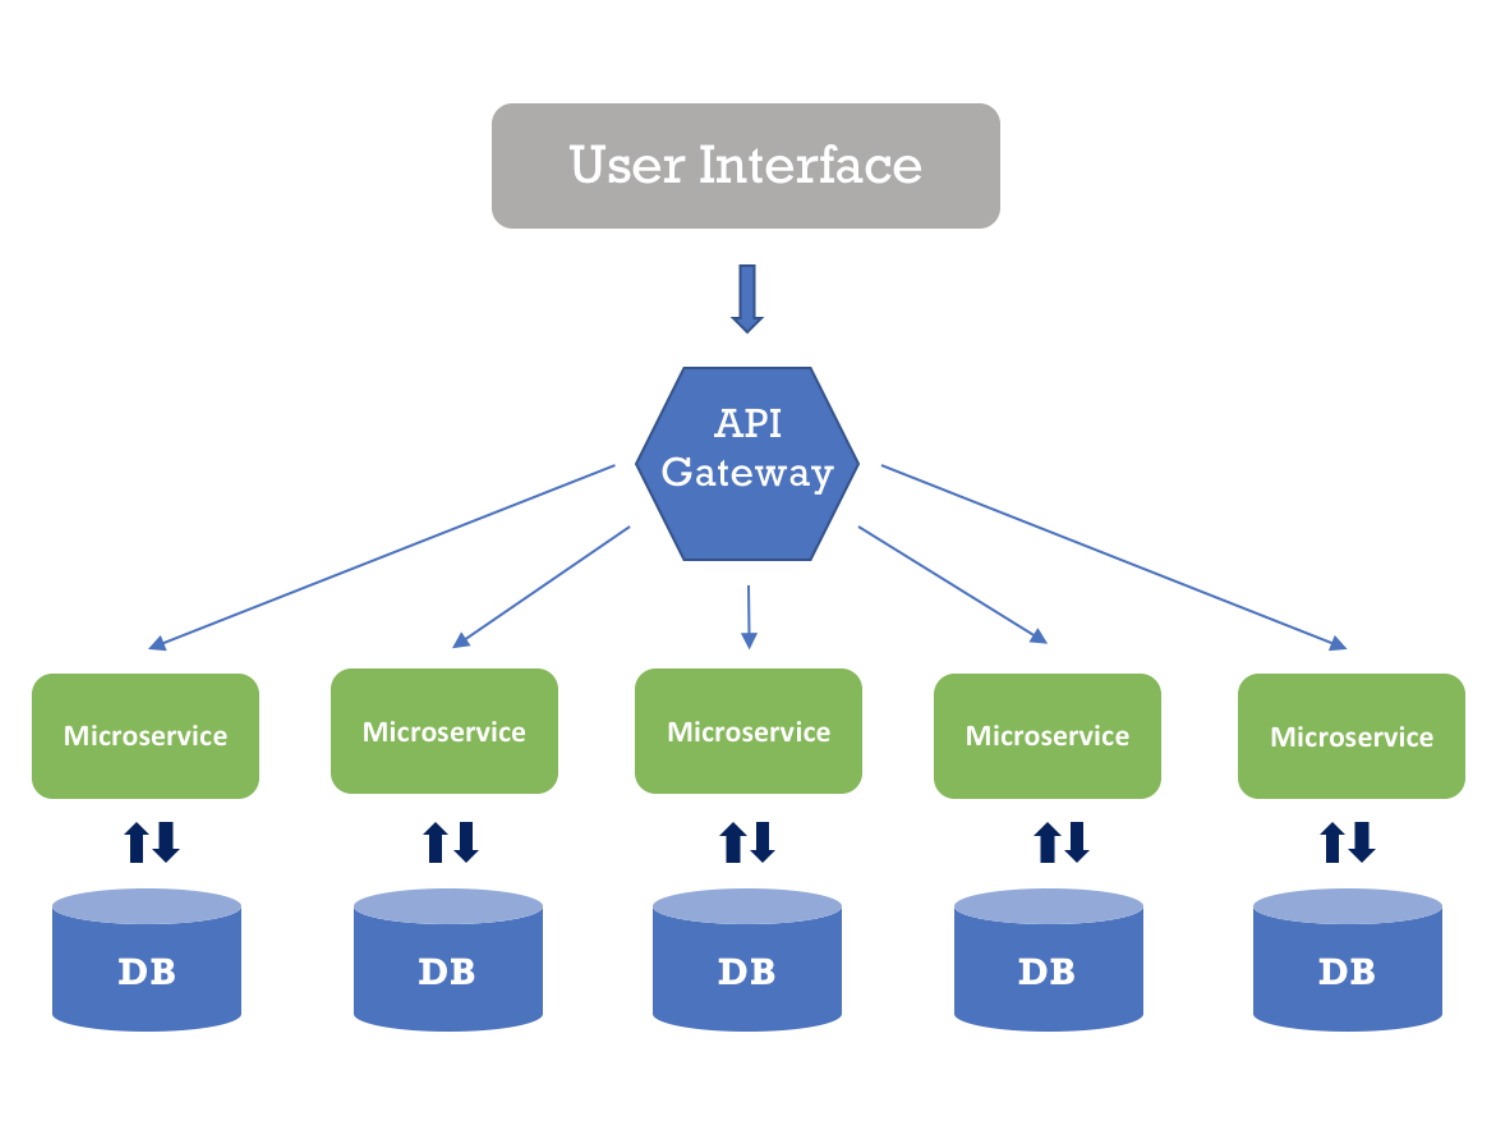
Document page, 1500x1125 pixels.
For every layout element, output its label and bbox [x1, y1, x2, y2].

picture [0, 83, 1500, 1042]
